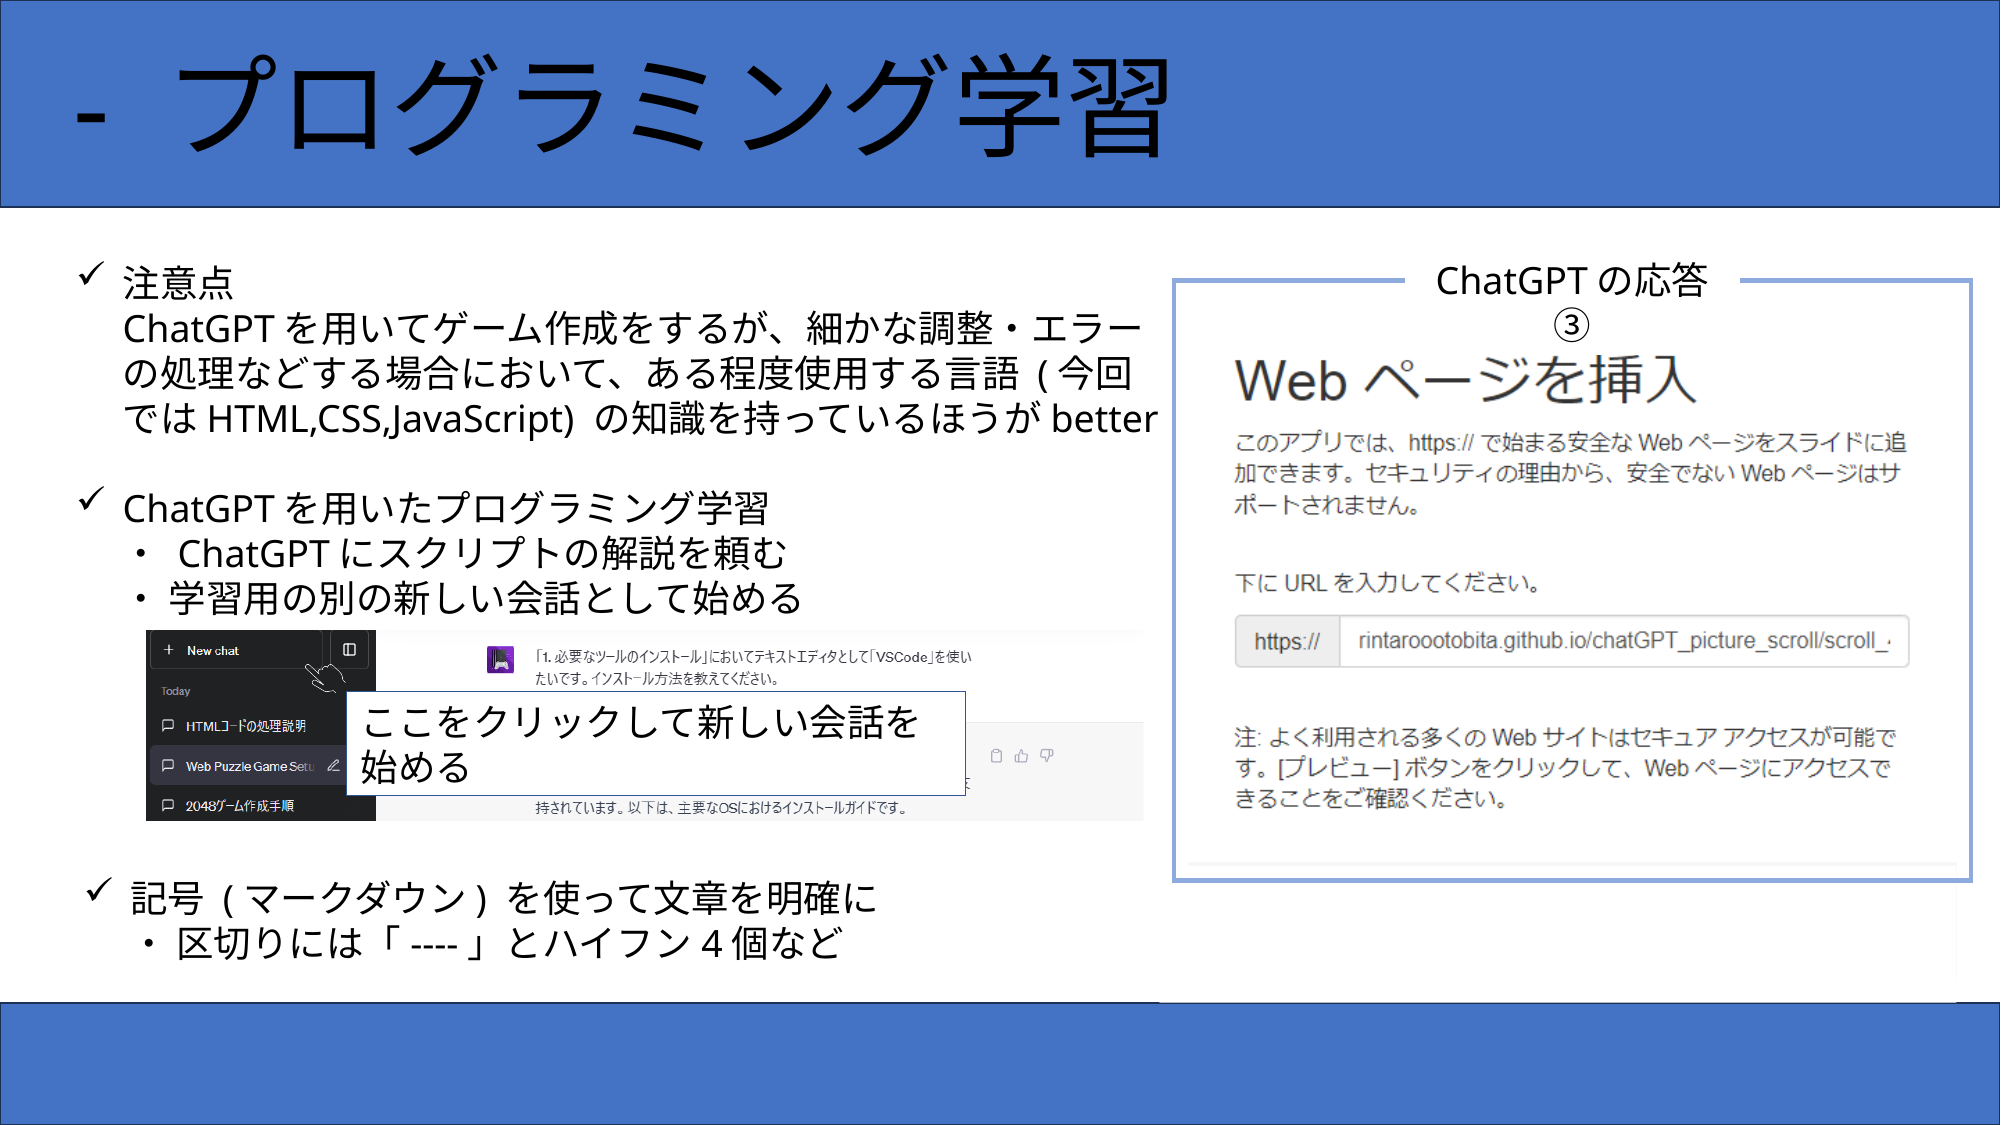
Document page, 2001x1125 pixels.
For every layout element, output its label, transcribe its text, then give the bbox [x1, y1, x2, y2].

text_box 記号 (マークダウン) を使って文章を明確に ・ 区切りには「----」とハイフン4個など [68, 867, 1182, 973]
text_box [1158, 881, 1957, 1004]
text_box [1173, 279, 1972, 881]
picture [146, 630, 1144, 821]
text_box - プログラミング学習 [0, 0, 2000, 208]
text_box 注意点 ChatGPTを用いてゲーム作成をするが、細かな調整・エラーの処理などする場合において、ある程度使用する言語 (今回ではHTML,CSS,JavaScript) の知識を持っているほうがbetter ChatGPTを用いたプログラミング学習 ・ ChatGPTにスクリプトの解説を頼む ・ 学習用の別の新しい会話として始める [61, 252, 1174, 627]
text_box [0, 1002, 2000, 1125]
text_box ChatGPTの応答③ [1405, 250, 1740, 355]
